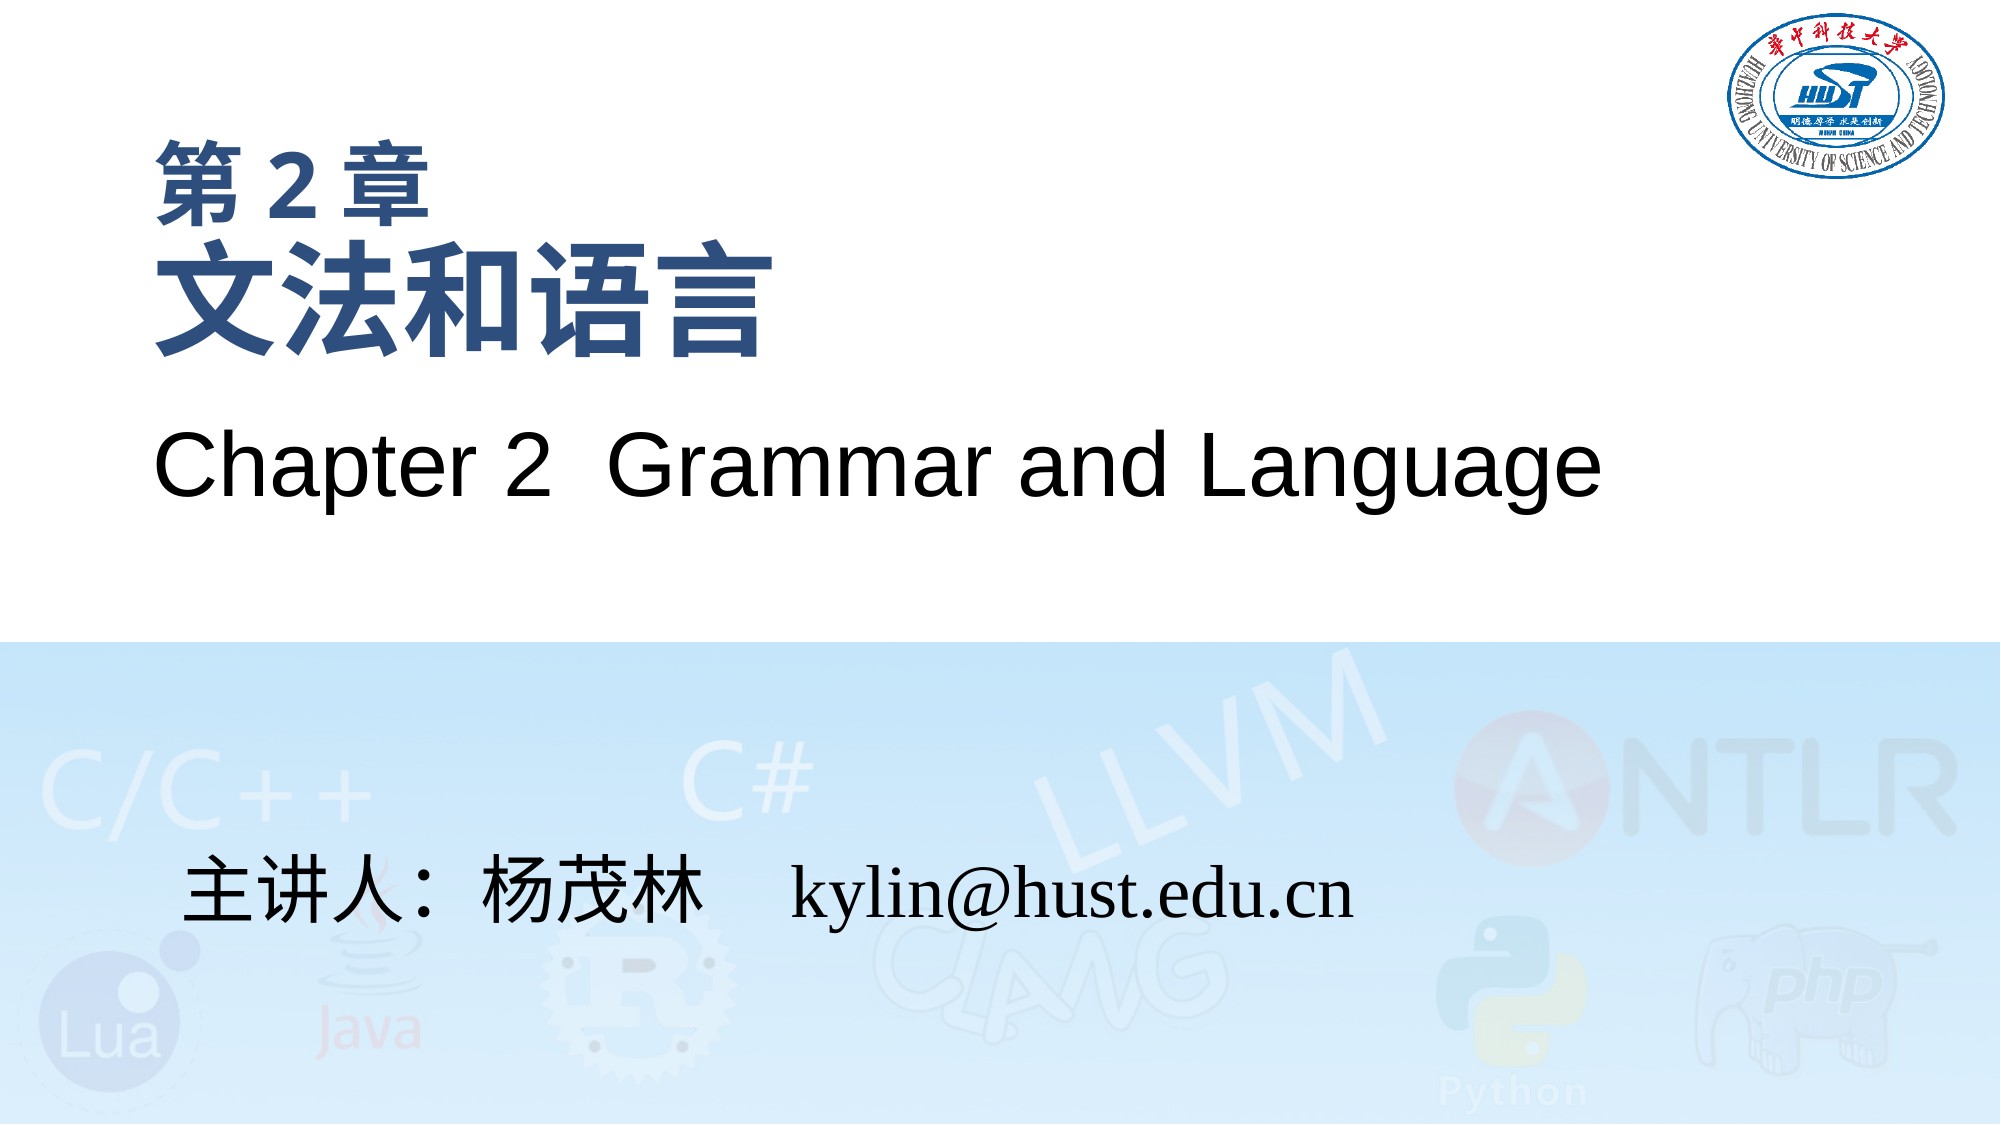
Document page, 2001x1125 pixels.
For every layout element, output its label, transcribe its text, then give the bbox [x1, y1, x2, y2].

text_box 第2章 文法和语言 [137, 21, 1541, 382]
picture [1726, 13, 1945, 179]
text_box Chapter 2 Grammar and Language [137, 410, 1863, 546]
picture [0, 642, 2000, 1124]
